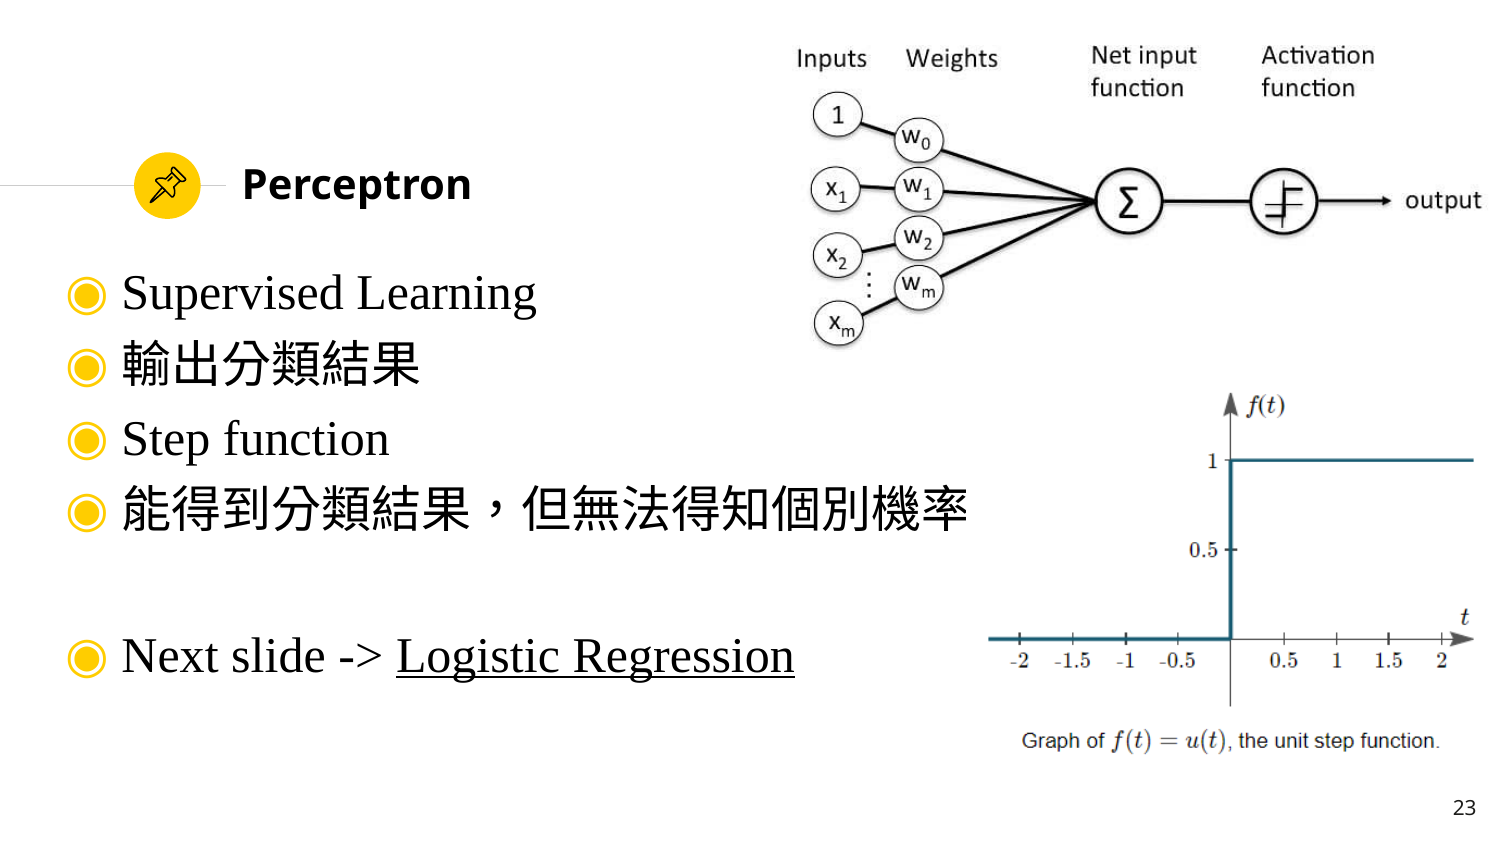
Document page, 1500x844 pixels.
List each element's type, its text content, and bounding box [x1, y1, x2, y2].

list Supervised Learning 輸出分類結果 Step function 能得到分類結果，但無法得知個別機率 Next slide -> Logistic Regression [50, 244, 1447, 756]
slide_number 23 [1401, 779, 1492, 844]
title Perceptron [226, 146, 770, 219]
picture [775, 19, 1500, 353]
picture [965, 383, 1500, 763]
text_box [150, 166, 186, 203]
